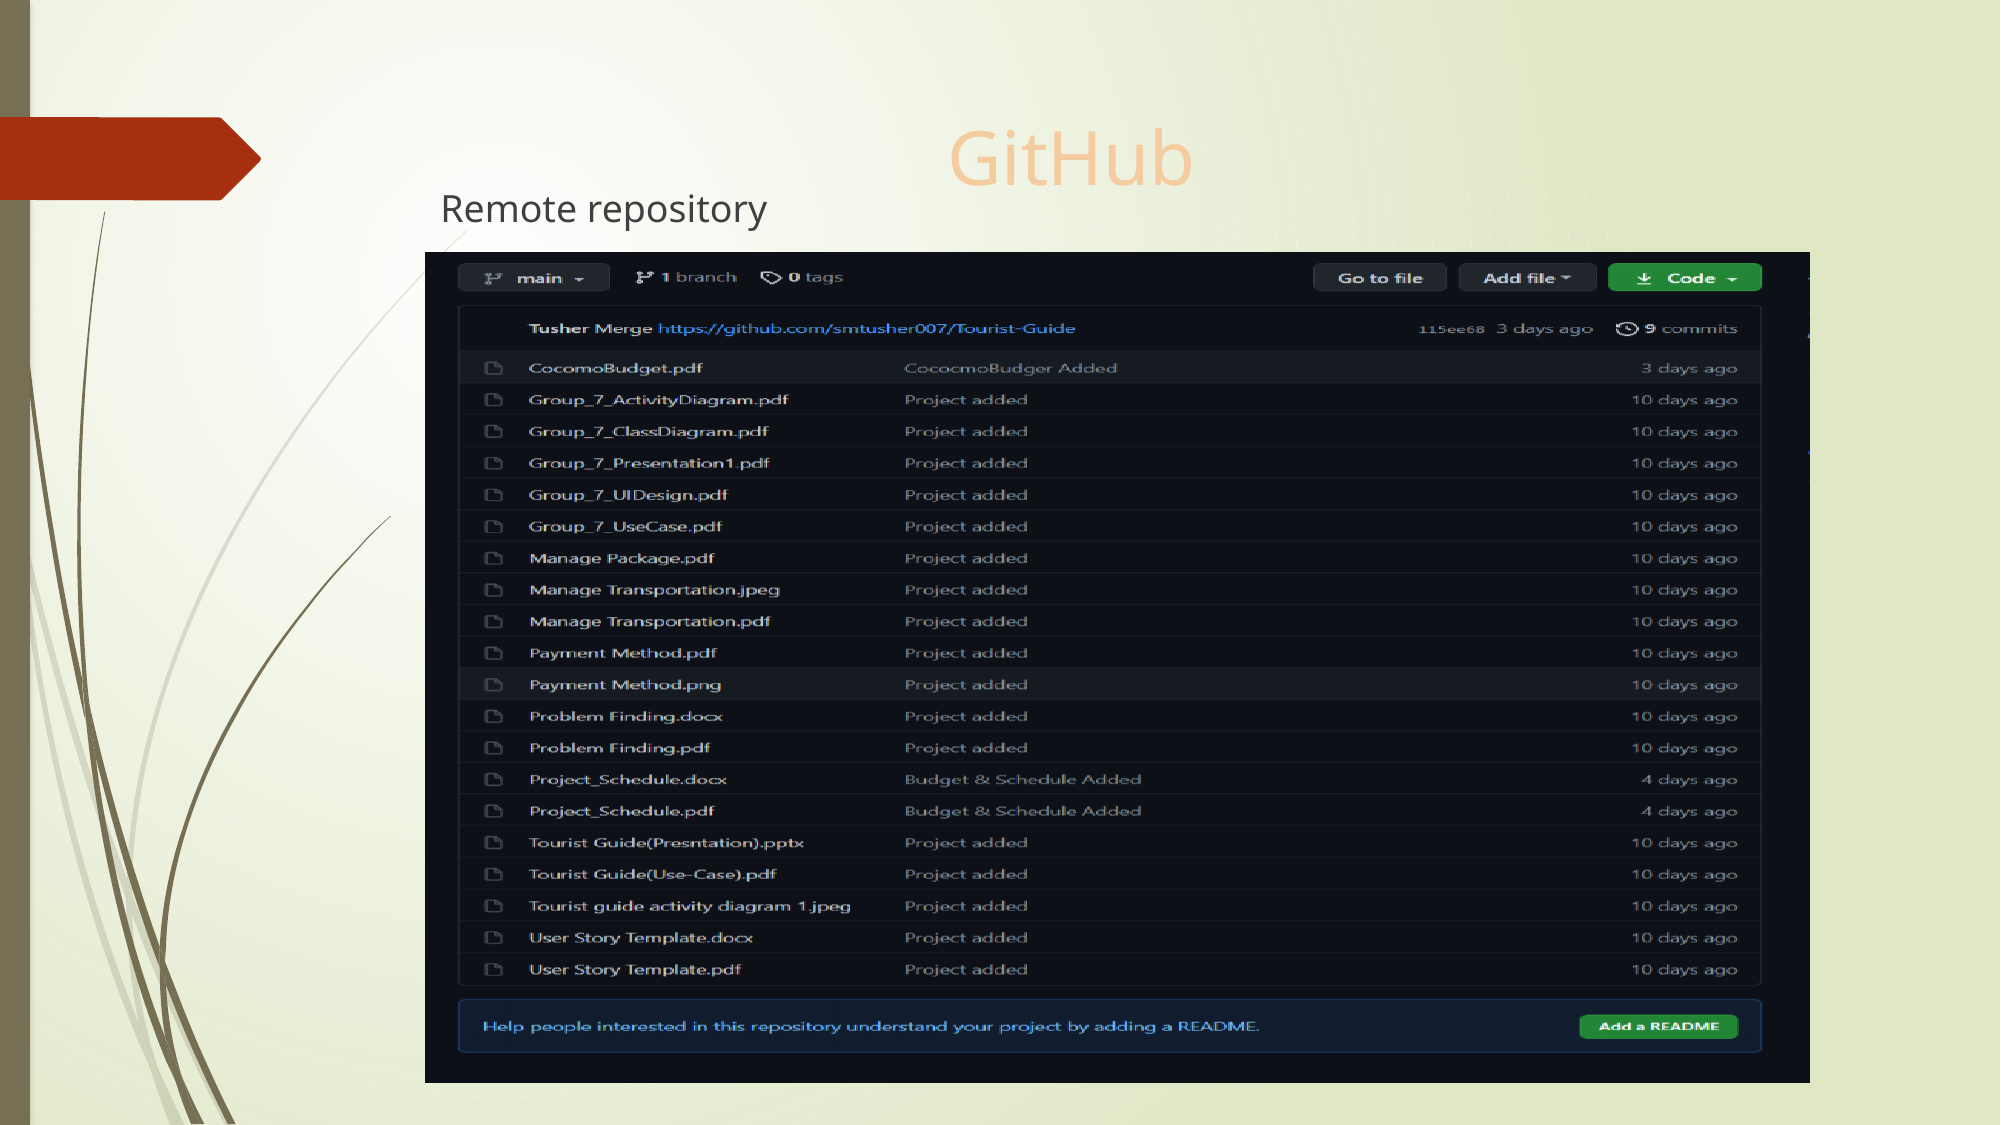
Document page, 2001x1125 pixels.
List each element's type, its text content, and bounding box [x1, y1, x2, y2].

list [424, 252, 1810, 1083]
title GitHub [425, 102, 1888, 253]
text_box Remote repository [425, 177, 1732, 252]
